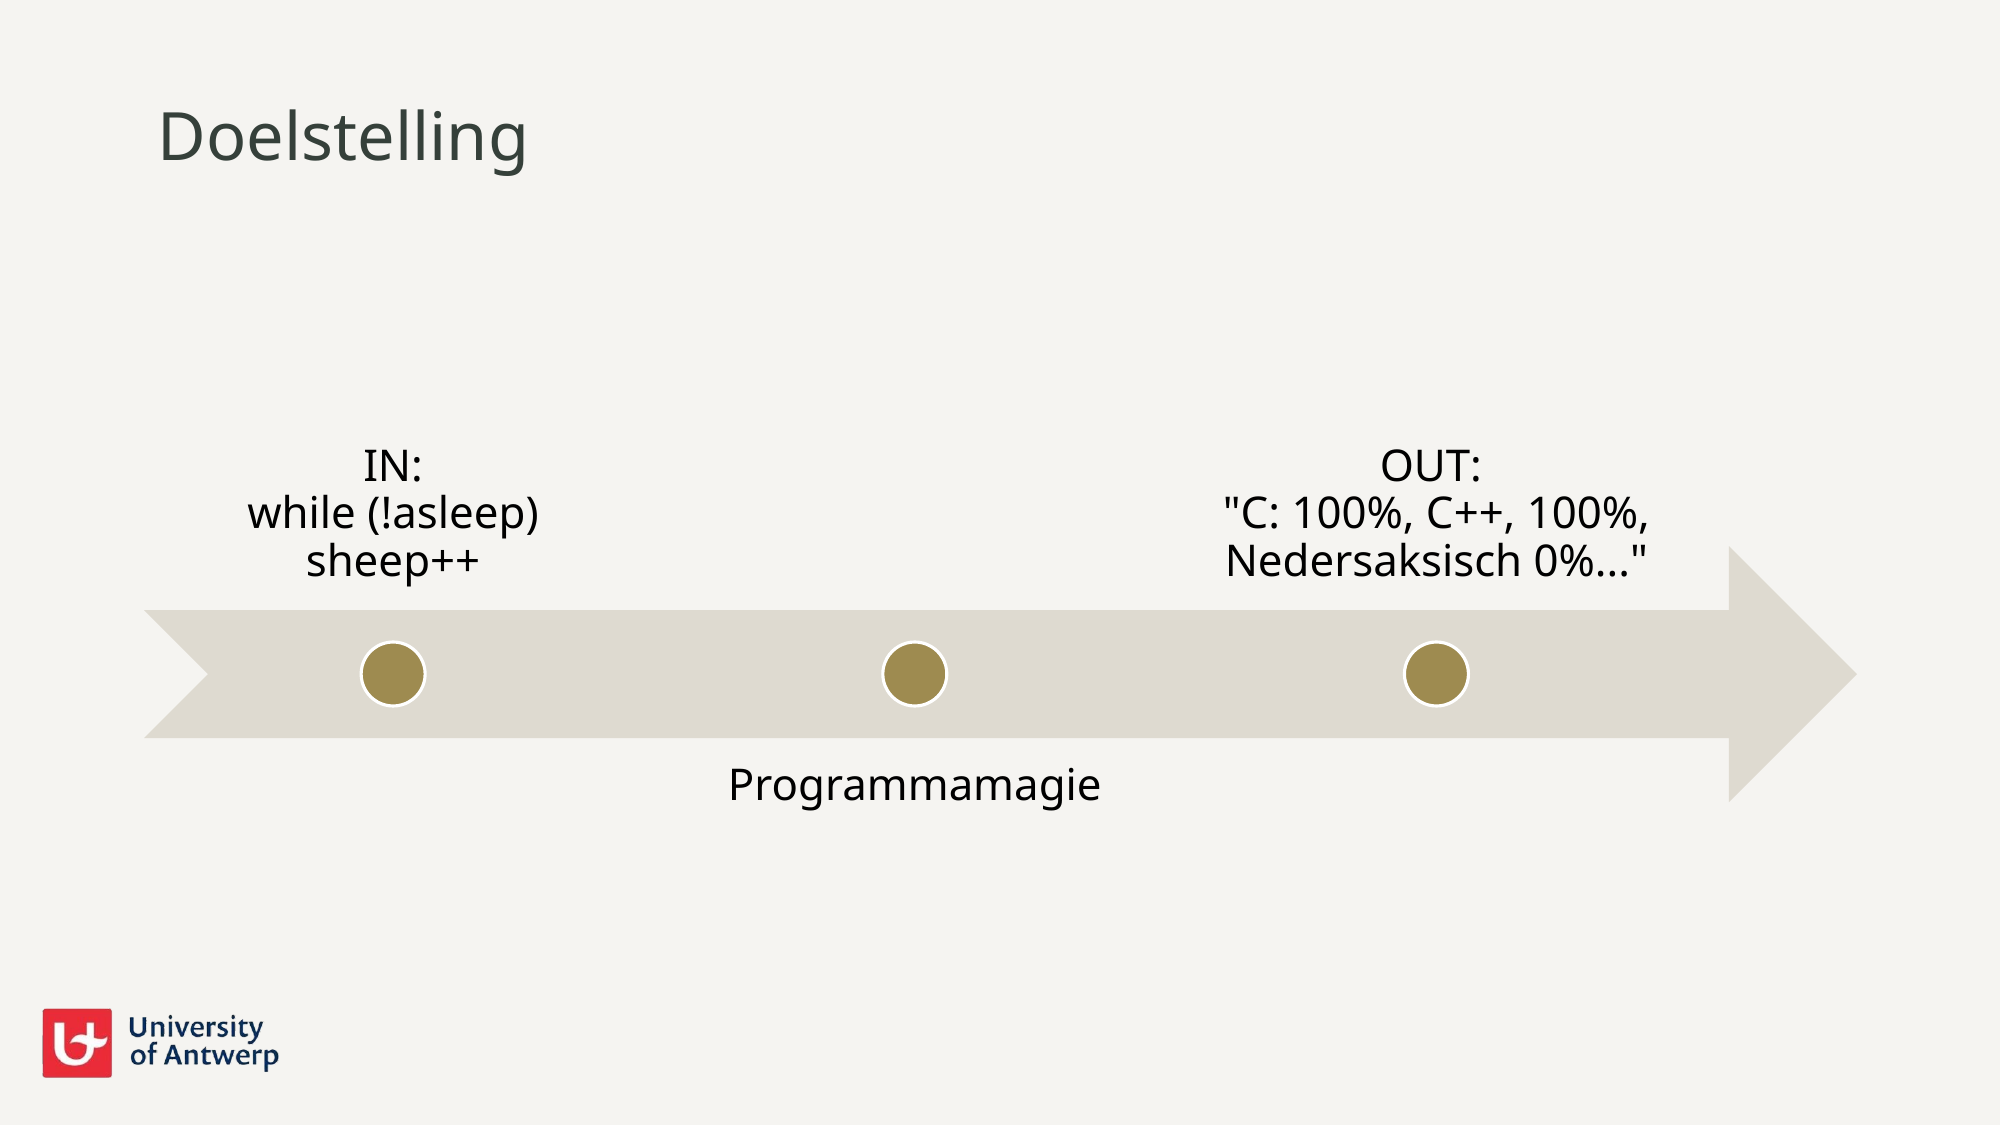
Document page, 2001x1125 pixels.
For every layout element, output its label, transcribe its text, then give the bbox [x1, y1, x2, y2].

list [143, 353, 1858, 995]
picture [0, 961, 328, 1125]
title Doelstelling [142, 56, 1858, 182]
